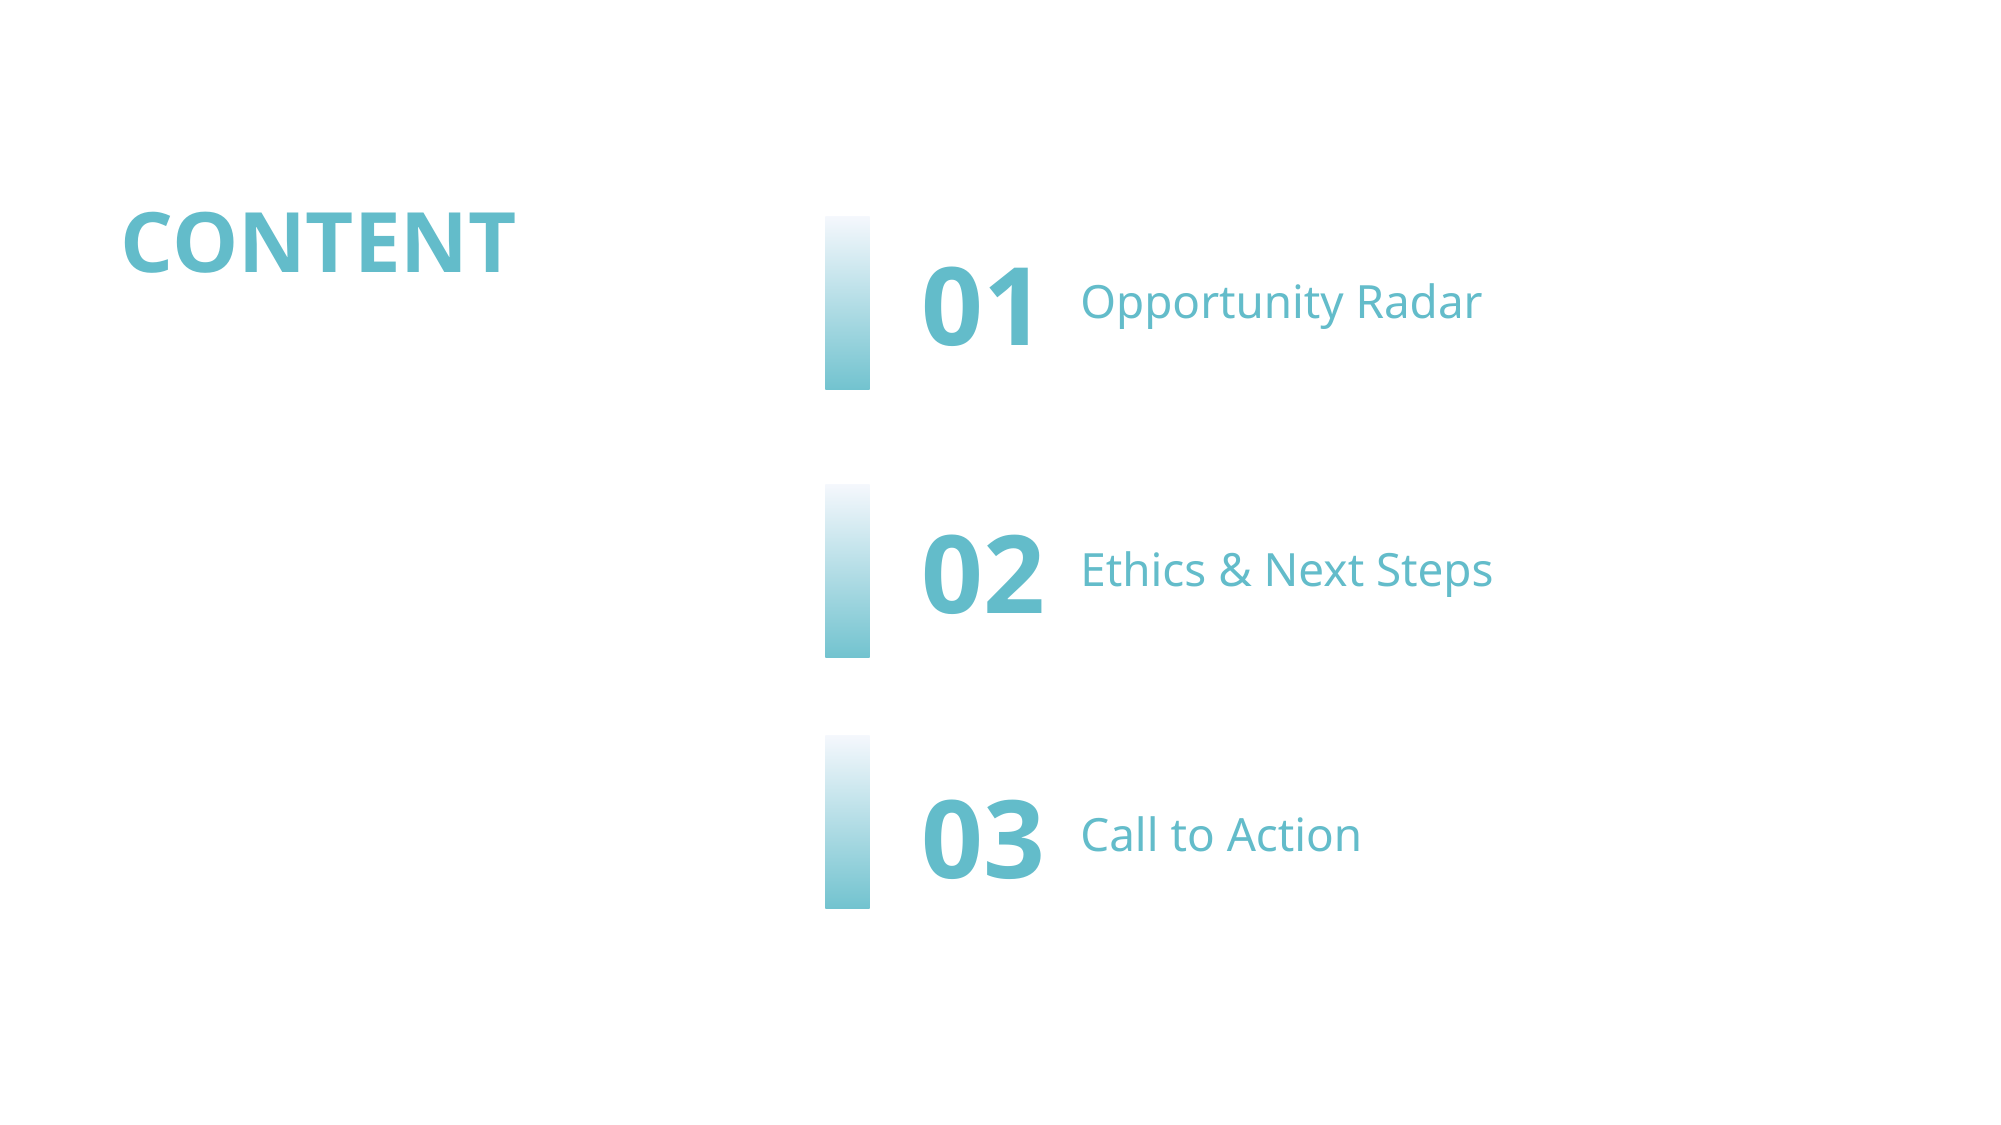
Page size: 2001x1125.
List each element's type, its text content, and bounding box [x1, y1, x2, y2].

text_box 02 [906, 497, 1186, 643]
text_box [825, 484, 870, 658]
text_box Opportunity Radar [1065, 265, 1786, 362]
text_box [825, 735, 870, 909]
text_box CONTENT [105, 182, 545, 270]
text_box [111, 270, 391, 329]
text_box Ethics & Next Steps [1065, 533, 1786, 630]
text_box Call to Action [1065, 797, 1786, 894]
text_box [825, 216, 870, 390]
text_box 03 [906, 762, 1186, 908]
text_box 01 [906, 229, 1186, 375]
